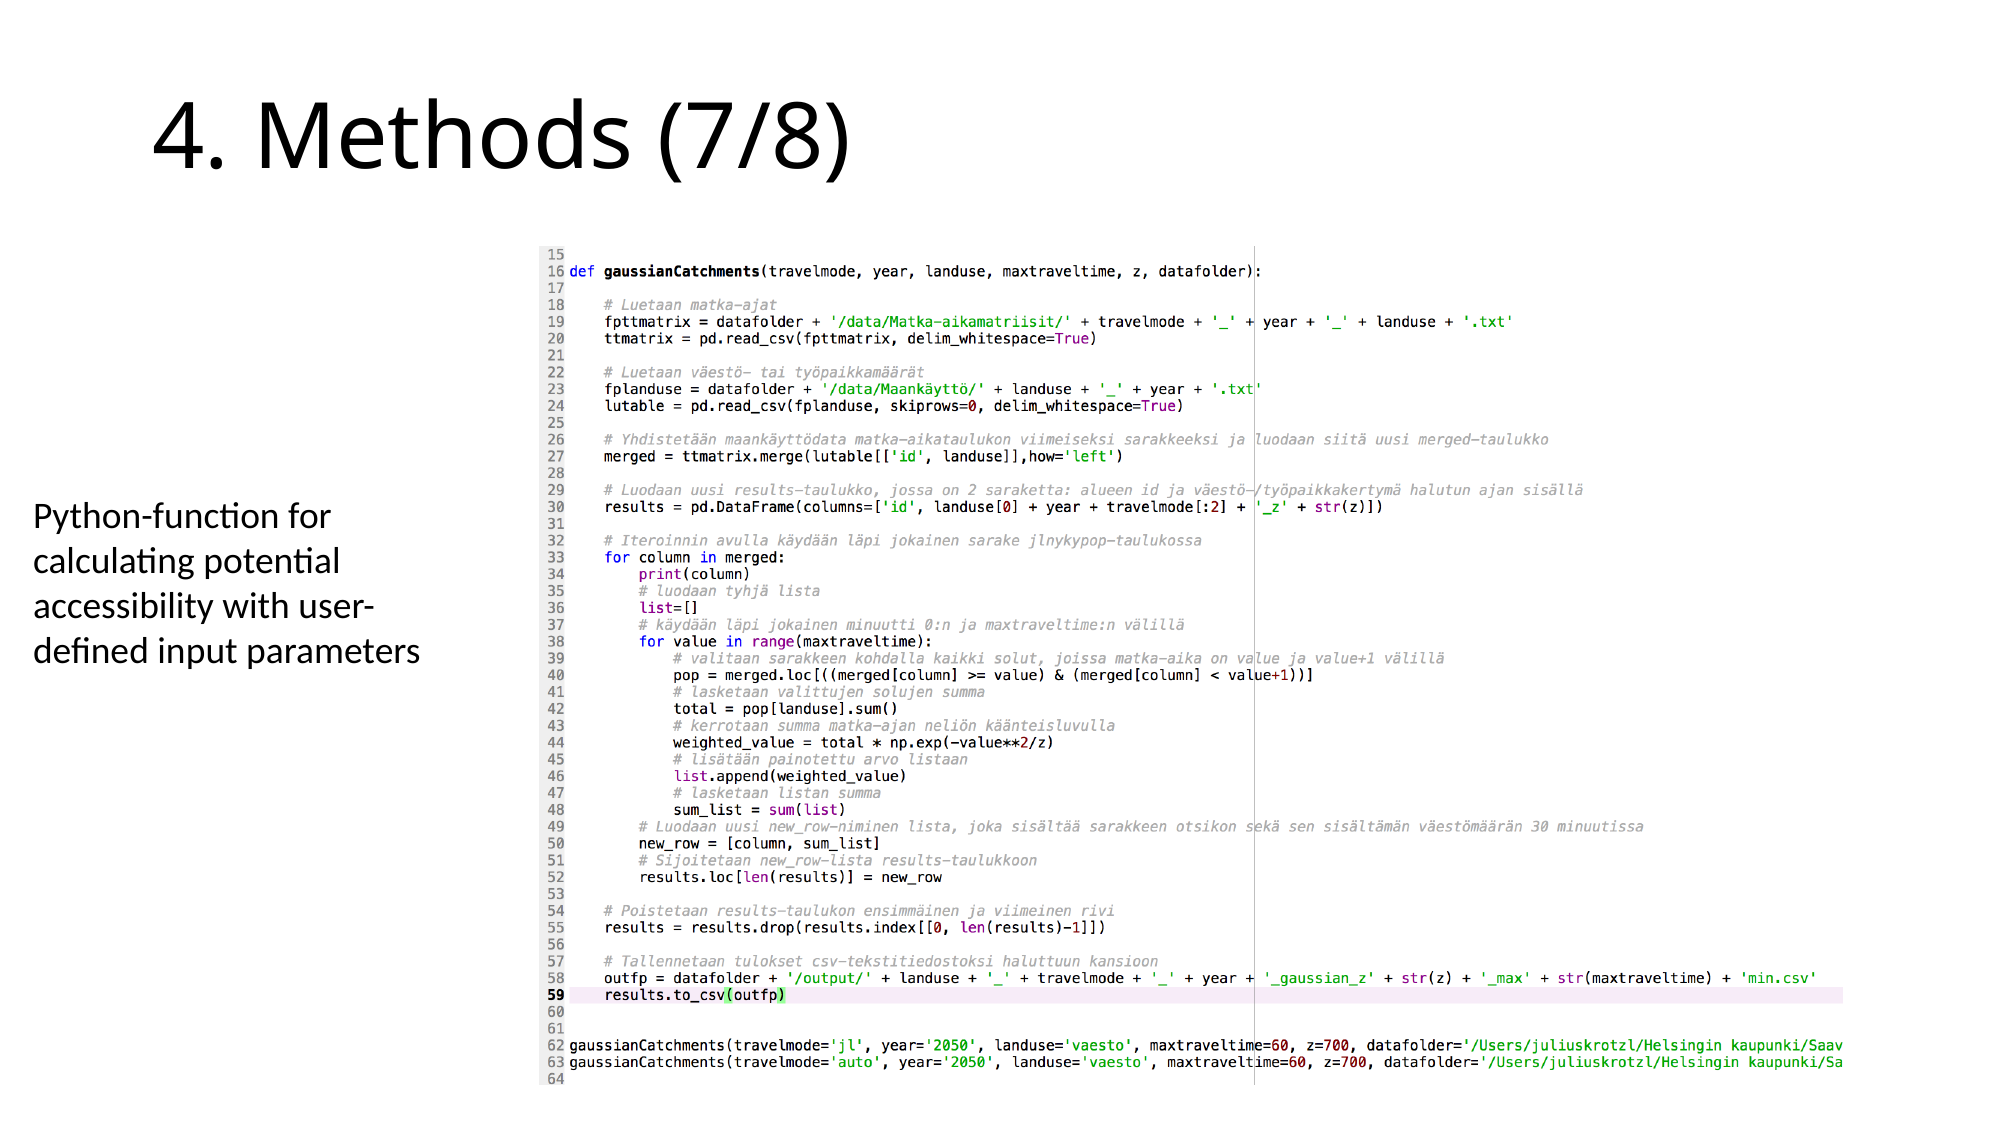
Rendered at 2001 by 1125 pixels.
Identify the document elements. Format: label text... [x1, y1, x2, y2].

title 4. Methods (7/8) [137, 0, 1863, 278]
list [539, 246, 1843, 1085]
text_box Python-function for calculating potential accessibility with user-defined input parameters [18, 483, 464, 679]
